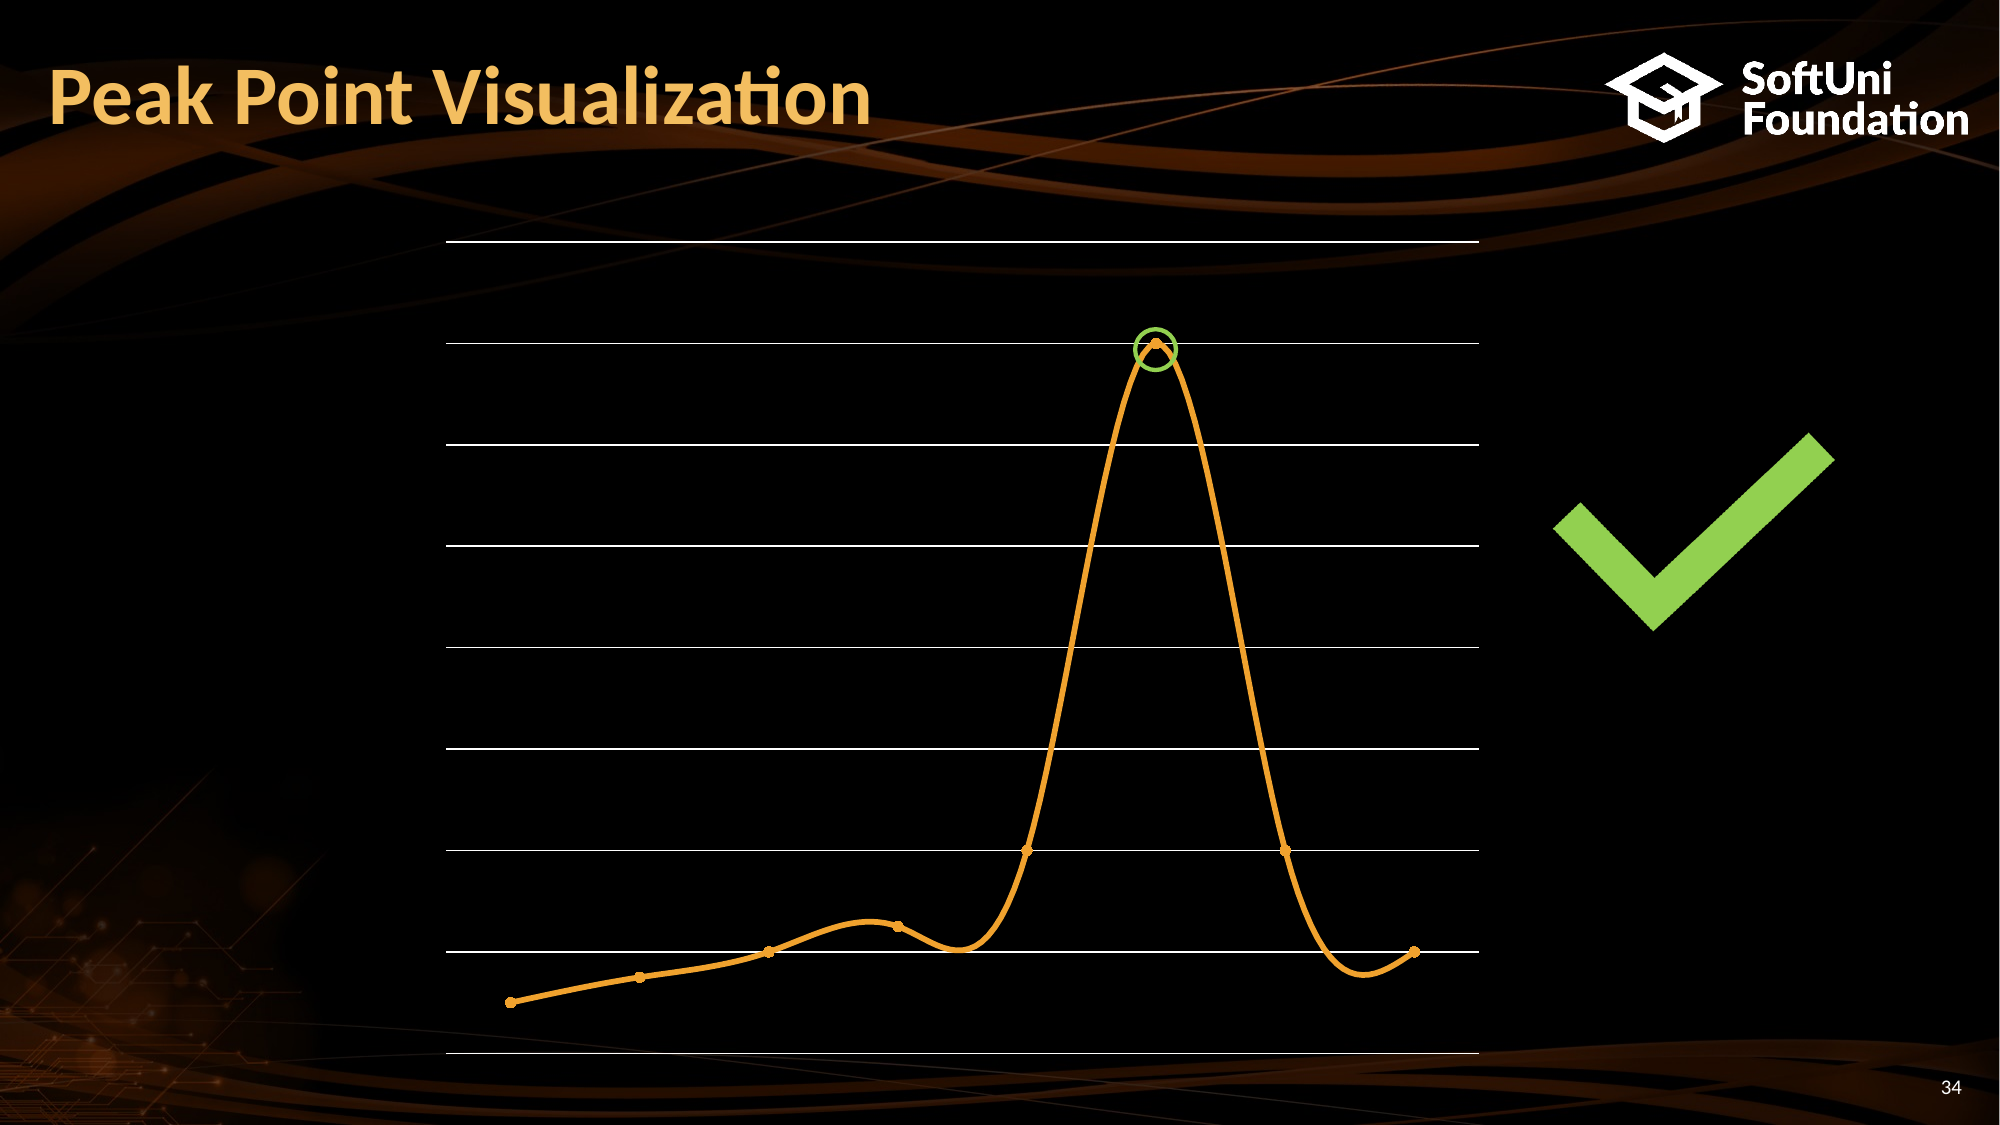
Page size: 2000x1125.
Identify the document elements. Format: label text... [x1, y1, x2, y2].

title Peak Point Visualization [30, 6, 1602, 189]
slide_number 34 [1897, 1070, 1968, 1103]
picture [0, 0, 2000, 1125]
chart [424, 225, 1501, 1071]
